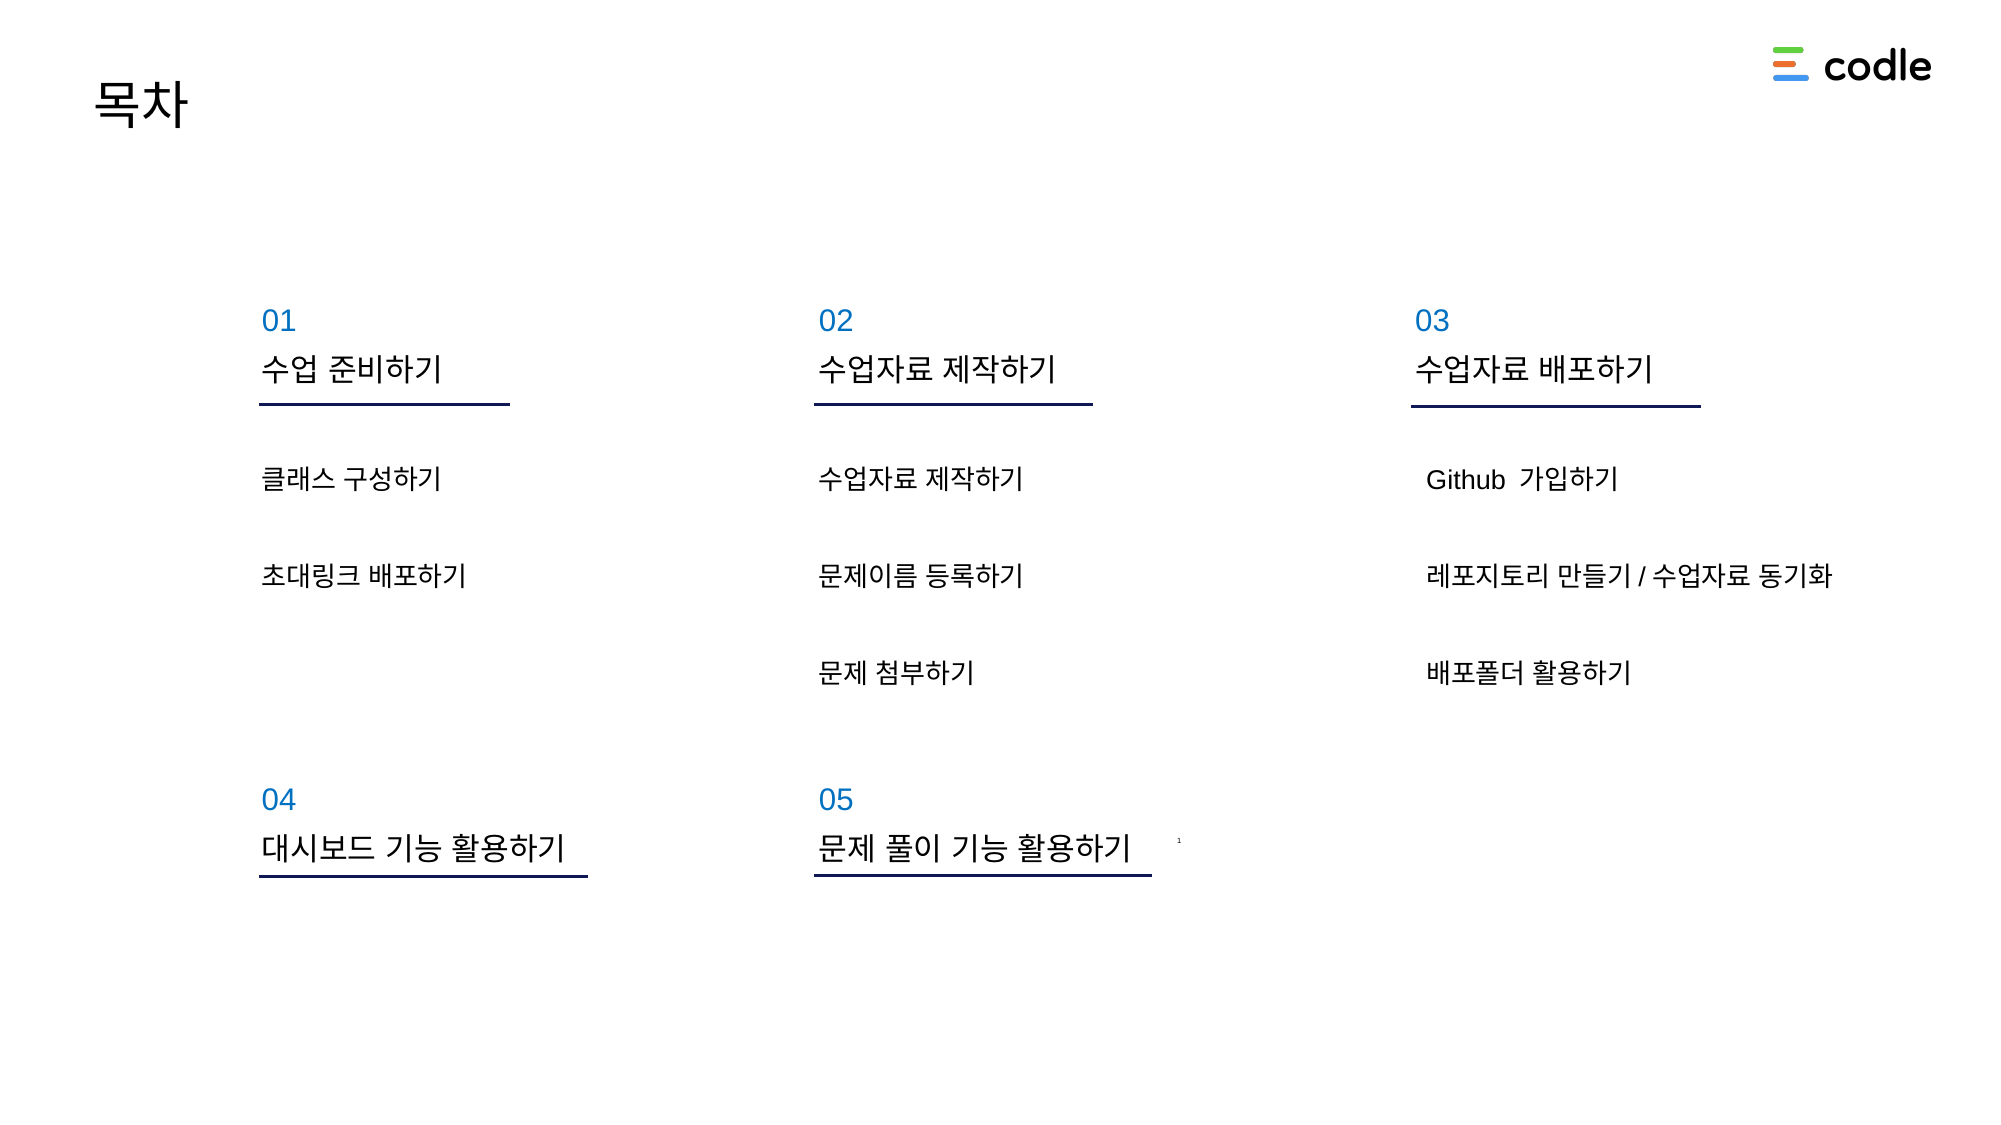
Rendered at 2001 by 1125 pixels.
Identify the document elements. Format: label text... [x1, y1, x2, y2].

picture [1773, 47, 1931, 82]
text_box Github 가입하기 레포지토리 만들기/수업자료 동기화 배포폴더 활용하기 [1411, 438, 1892, 697]
text_box 02 수업자료 제작하기 [804, 292, 1094, 395]
text_box 클래스 구성하기 초대링크 배포하기 [246, 438, 537, 649]
text_box 목차 [78, 64, 440, 142]
text_box 03 수업자료 배포하기 [1400, 292, 1690, 395]
text_box 04 대시보드 기능 활용하기 [246, 771, 704, 874]
text_box 수업자료 제작하기 문제이름 등록하기 문제 첨부하기 [804, 438, 1094, 697]
text_box 05 문제 풀이 기능 활용하기 [804, 771, 1261, 874]
text_box 01 수업 준비하기 [246, 292, 537, 395]
